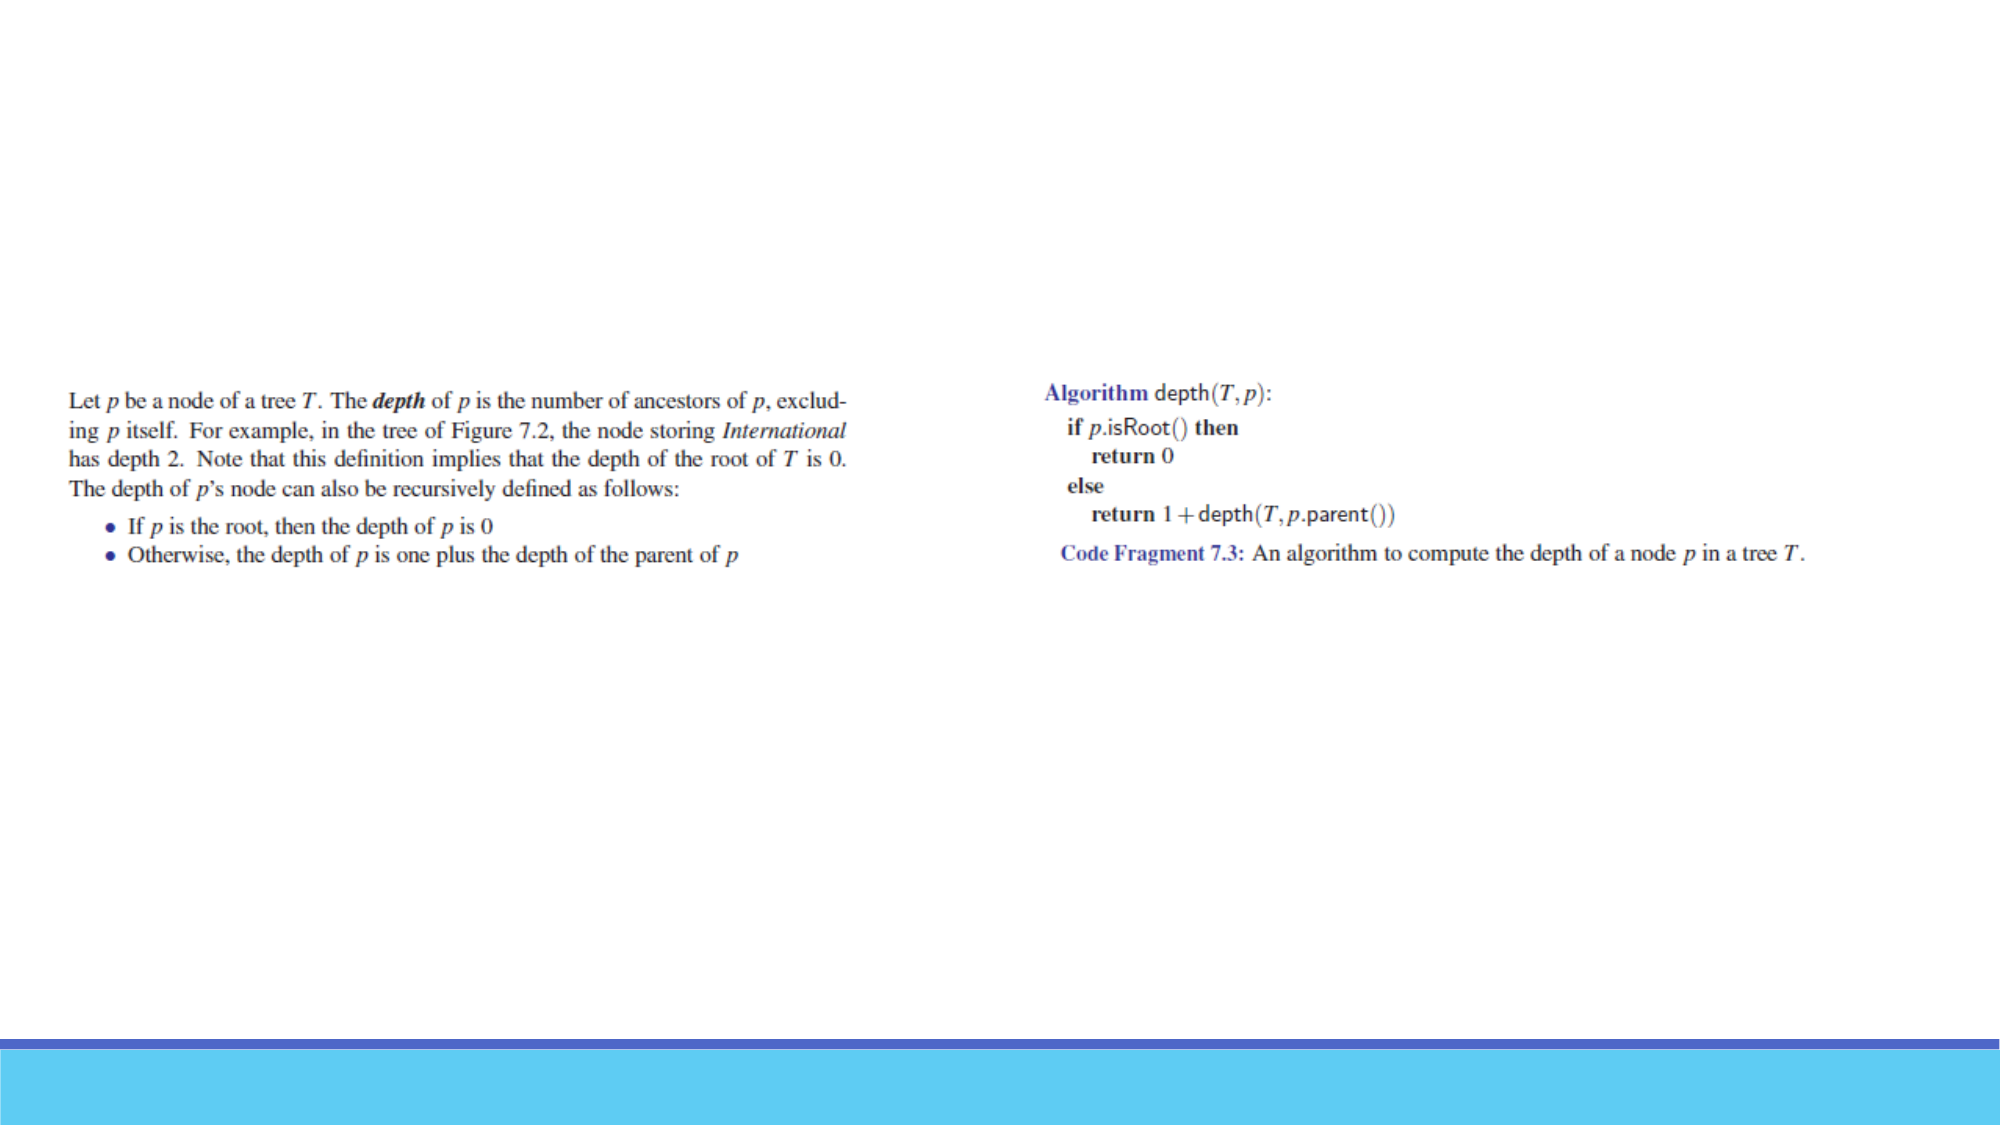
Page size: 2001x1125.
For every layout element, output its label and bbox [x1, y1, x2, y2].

picture [52, 374, 859, 573]
picture [1028, 374, 1825, 583]
